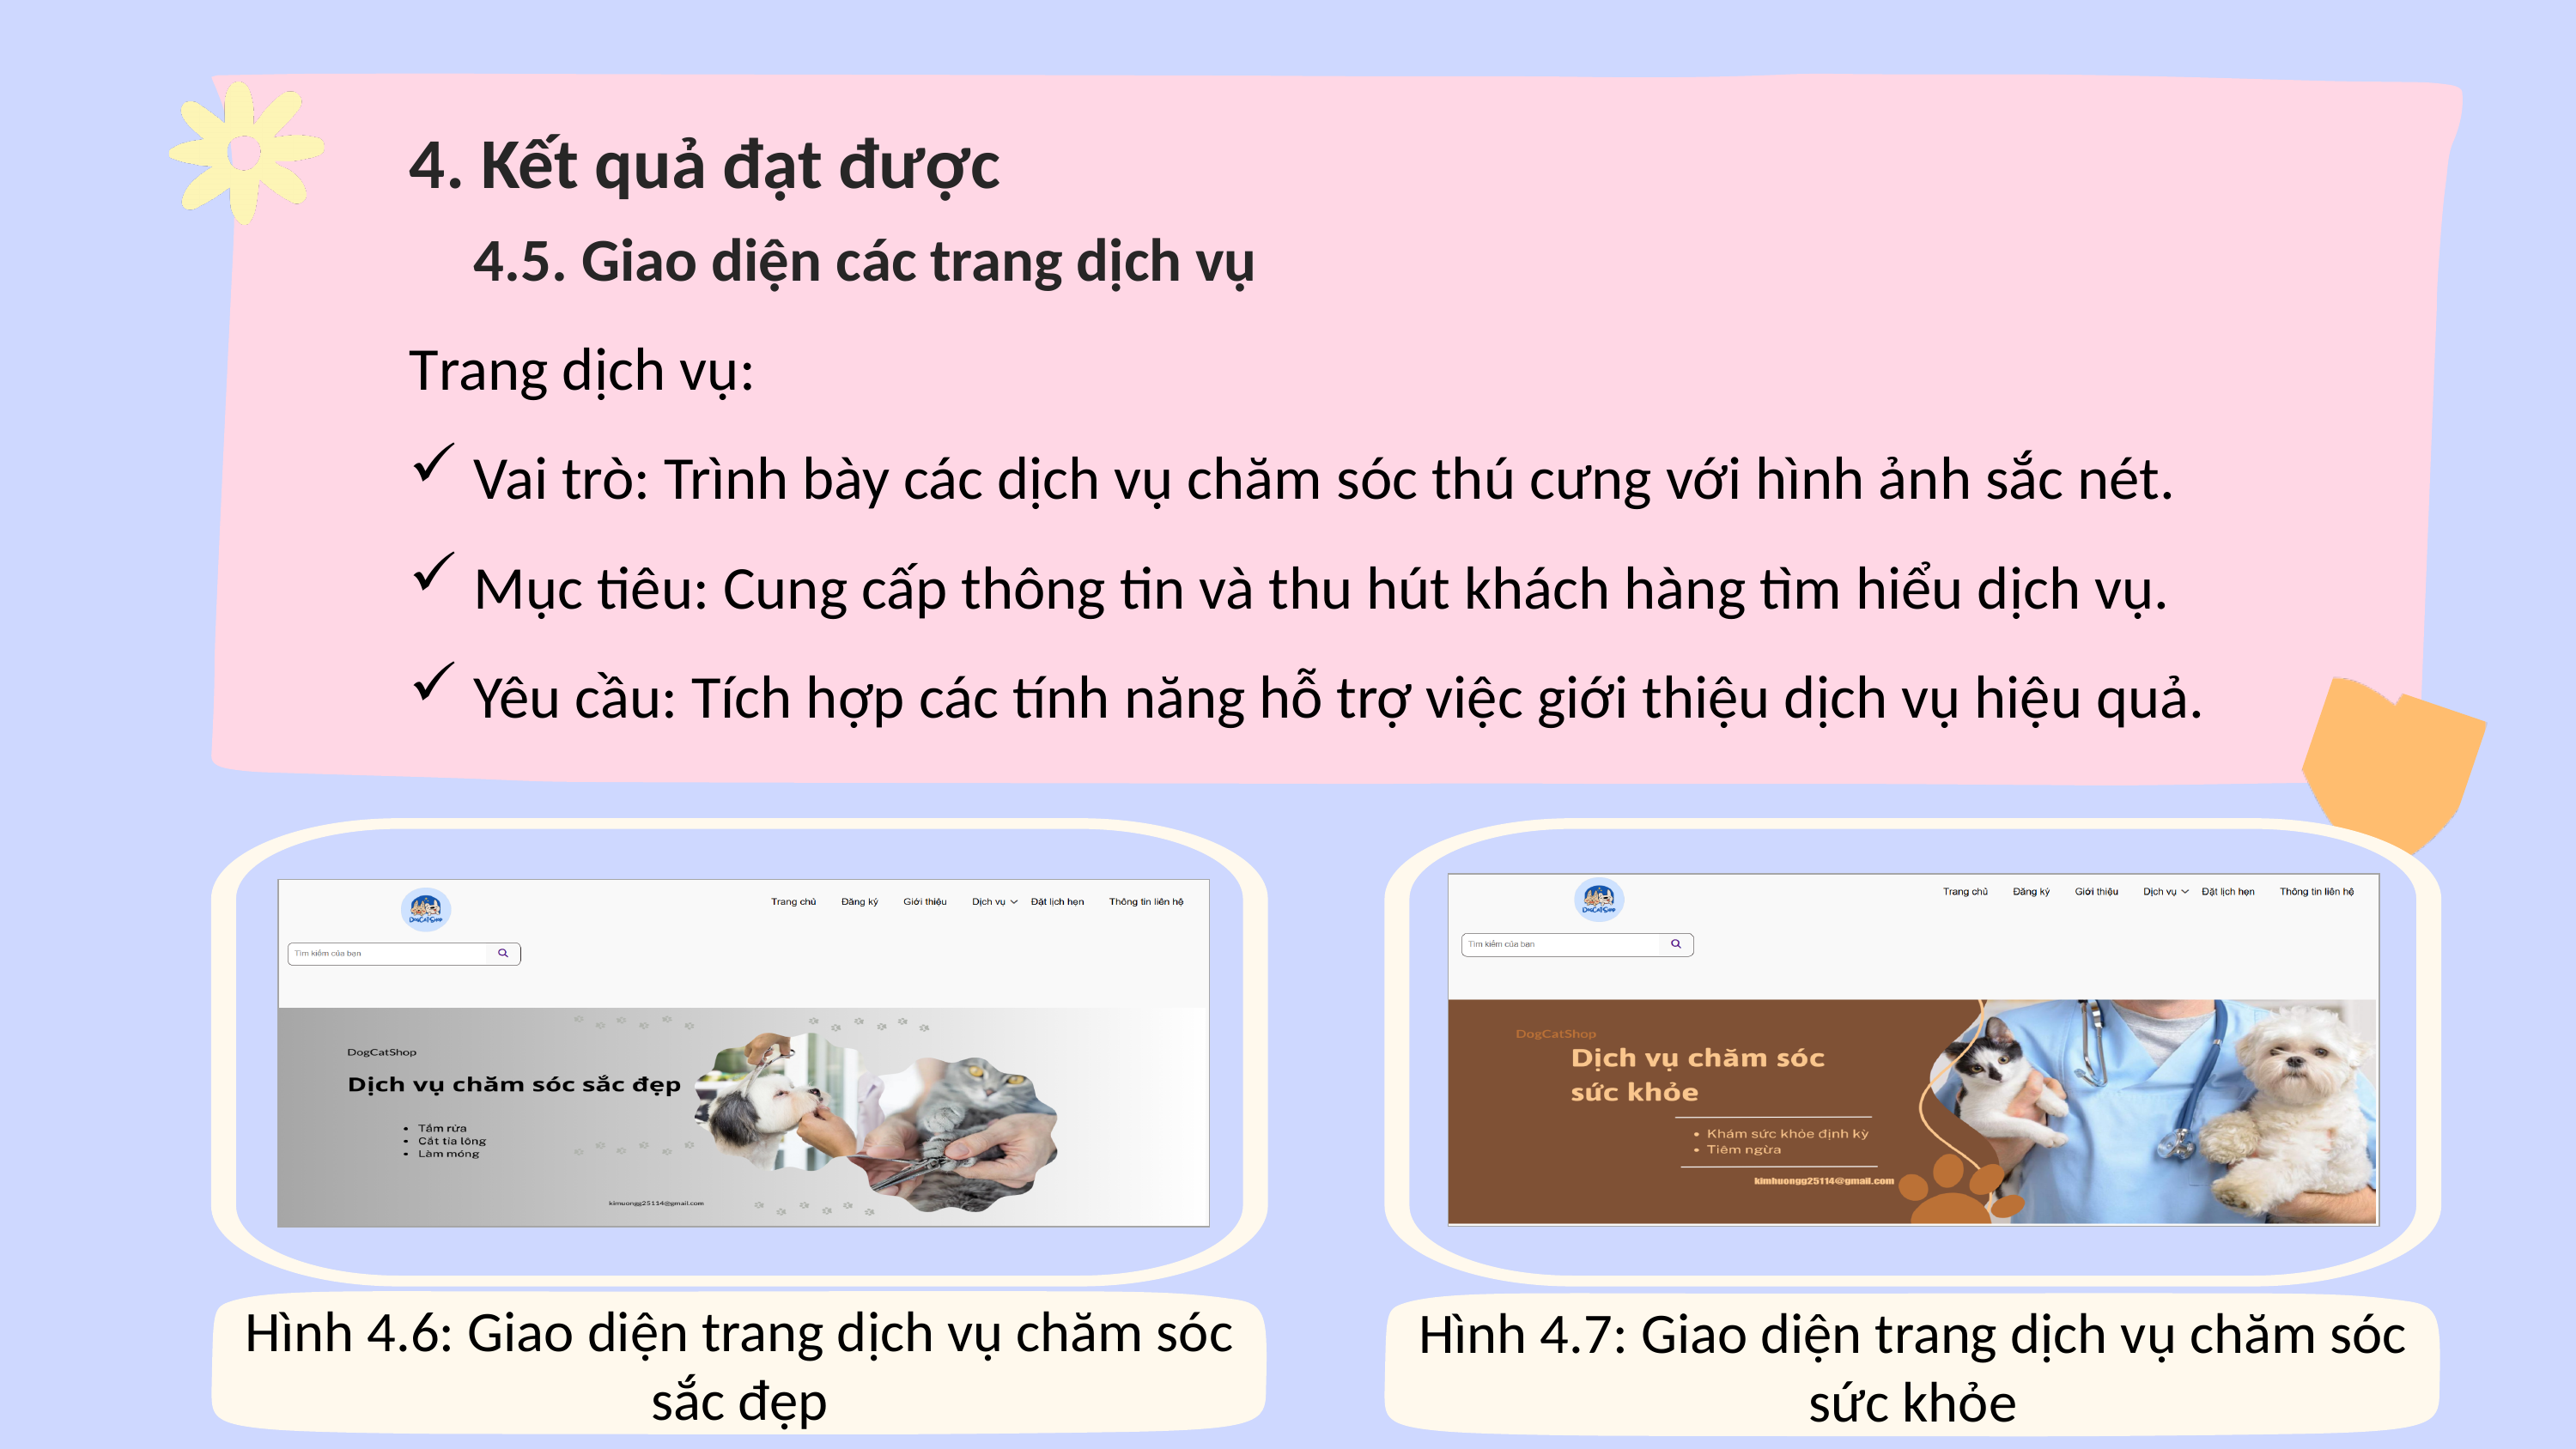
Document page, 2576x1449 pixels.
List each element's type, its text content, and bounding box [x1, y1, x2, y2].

picture [1449, 874, 2379, 1226]
text_box Hình 4.7: Giao diện trang dịch vụ chăm sóc sức khỏe [1384, 1293, 2440, 1437]
text_box [1384, 818, 2442, 1287]
text_box [168, 82, 206, 225]
text_box [2286, 797, 2463, 868]
text_box [2469, 716, 2488, 779]
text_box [210, 73, 2463, 787]
picture [278, 879, 1209, 1227]
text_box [211, 1290, 1268, 1435]
text_box [210, 818, 1268, 1287]
